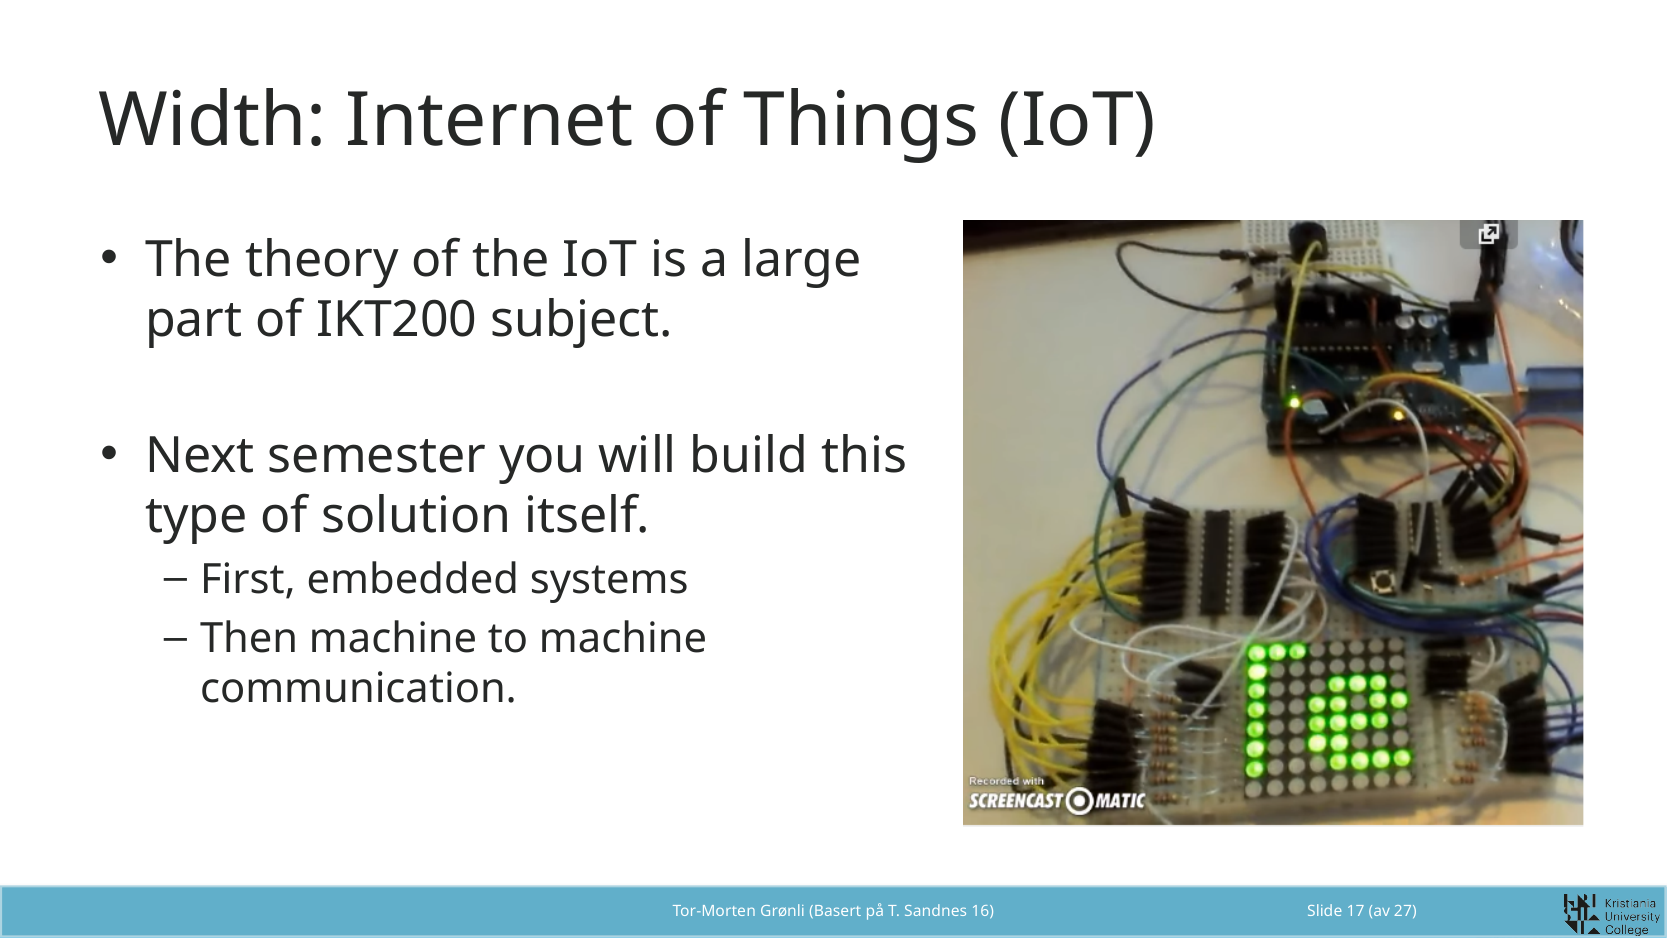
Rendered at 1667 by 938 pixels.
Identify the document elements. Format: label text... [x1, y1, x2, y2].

list The theory of the IoT is a large part of IKT200 subject. Next semester you will build this type of solution itself. First, embedded systems Then machine to machine communication. [83, 218, 964, 838]
footer Tor-Morten Grønli (Basert på T. Sandnes 16) [583, 885, 1083, 936]
picture [962, 220, 1584, 827]
slide_number Slide 17 (av 27) [1148, 885, 1432, 936]
title Width: Internet of Things (IoT) [83, 37, 1584, 194]
picture [1564, 894, 1660, 936]
